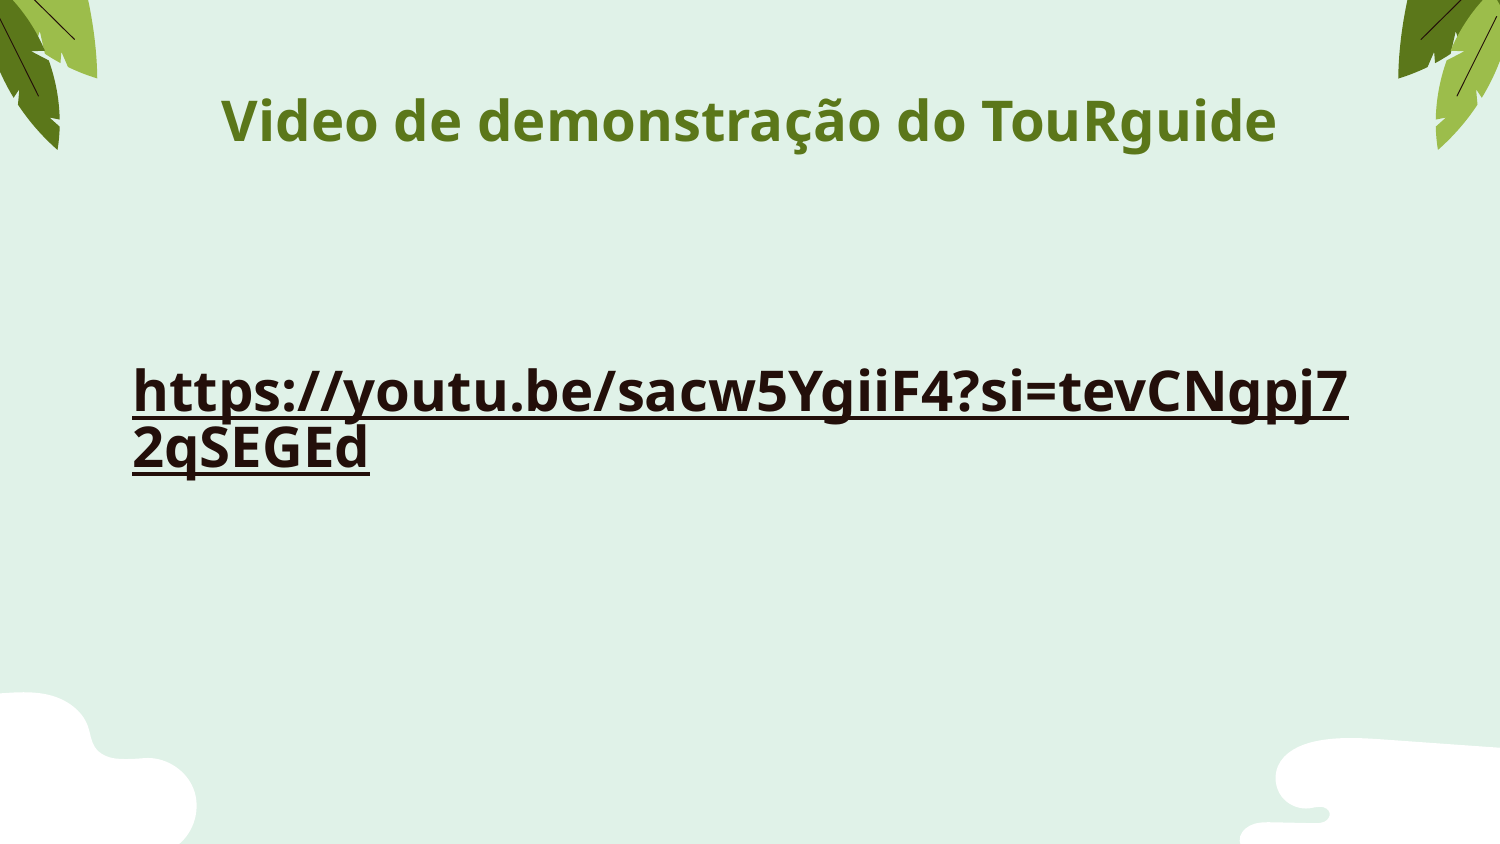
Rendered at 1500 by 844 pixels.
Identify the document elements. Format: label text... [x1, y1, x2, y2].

title Video de demonstração do TouRguide https://youtu.be/sacw5YgiiF4?si=tevCNgpj72qSEGEd [116, 70, 1383, 165]
